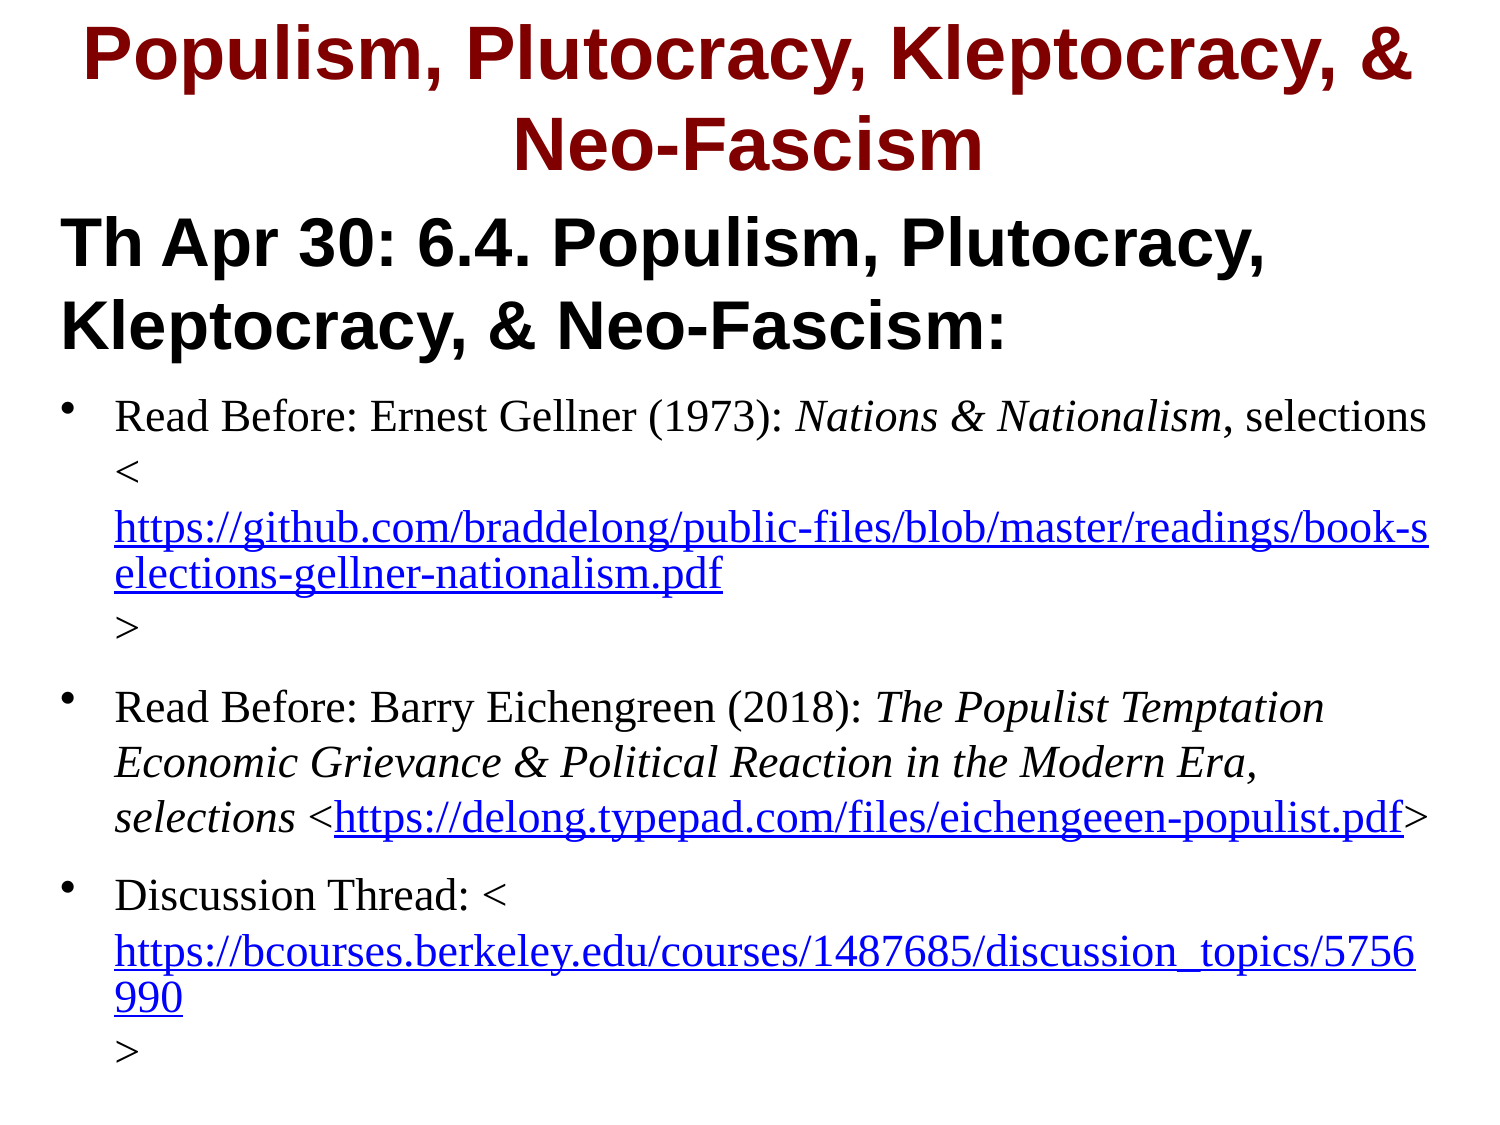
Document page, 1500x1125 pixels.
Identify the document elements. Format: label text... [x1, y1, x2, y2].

title Populism, Plutocracy, Kleptocracy, & Neo-Fascism [51, 0, 1447, 188]
list Th Apr 30: 6.4. Populism, Plutocracy, Kleptocracy, & Neo-Fascism: Read Before: Ernest Gellner (1973): Nations & Nationalism, selections <https://github.com/braddelong/public-files/blob/master/readings/book-selections-gellner-nationalism.pdf> Read Before: Barry Eichengreen (2018): The Populist Temptation Economic Grievance & Political Reaction in the Modern Era, selections <https://delong.typepad.com/files/eichengeeen-populist.pdf> Discussion Thread: <https://bcourses.berkeley.edu/courses/1487685/discussion_topics/5756990> 24:00 minutes of audio [51, 188, 1447, 1006]
